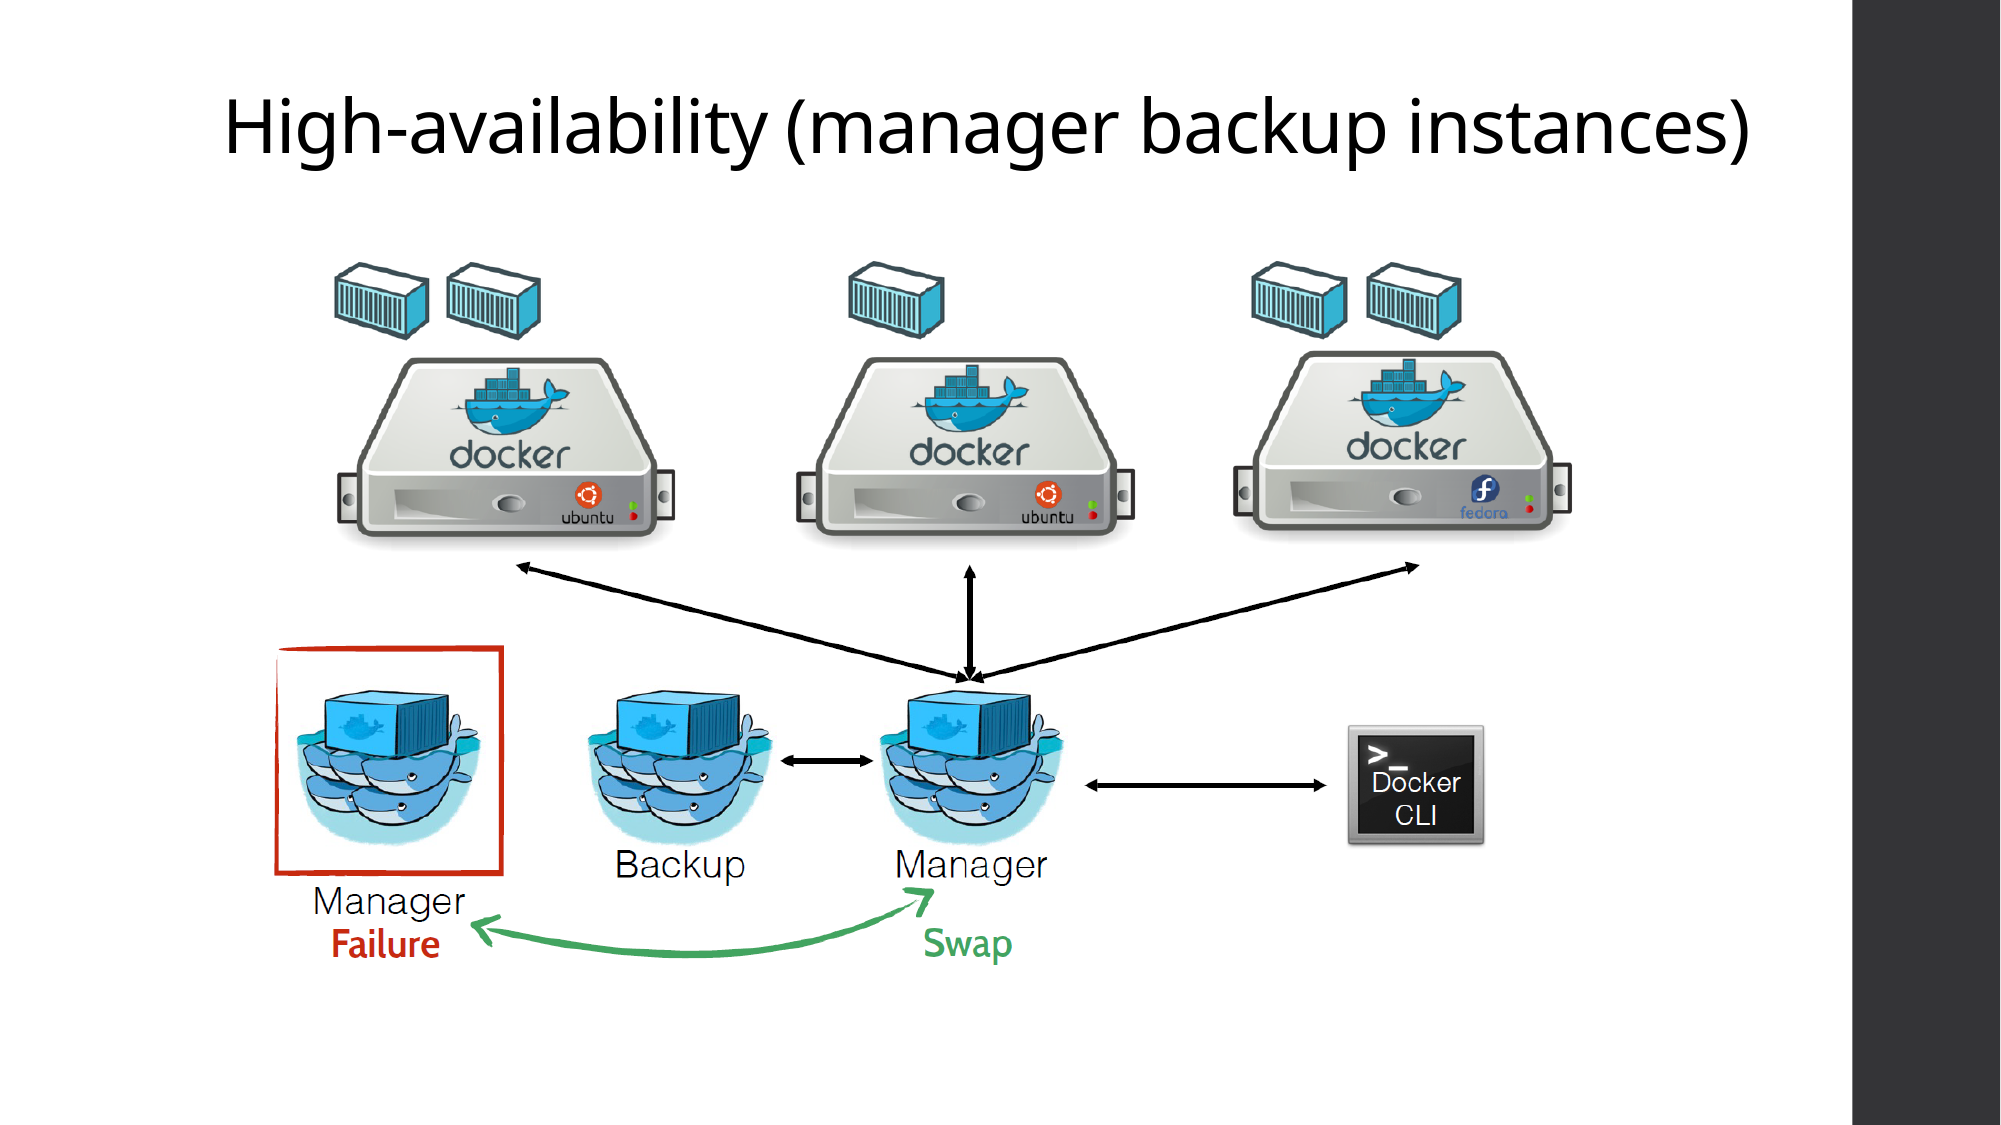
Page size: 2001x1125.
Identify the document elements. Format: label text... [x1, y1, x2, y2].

picture [236, 246, 1593, 979]
title High-availability (manager backup instances) [206, 60, 1797, 178]
